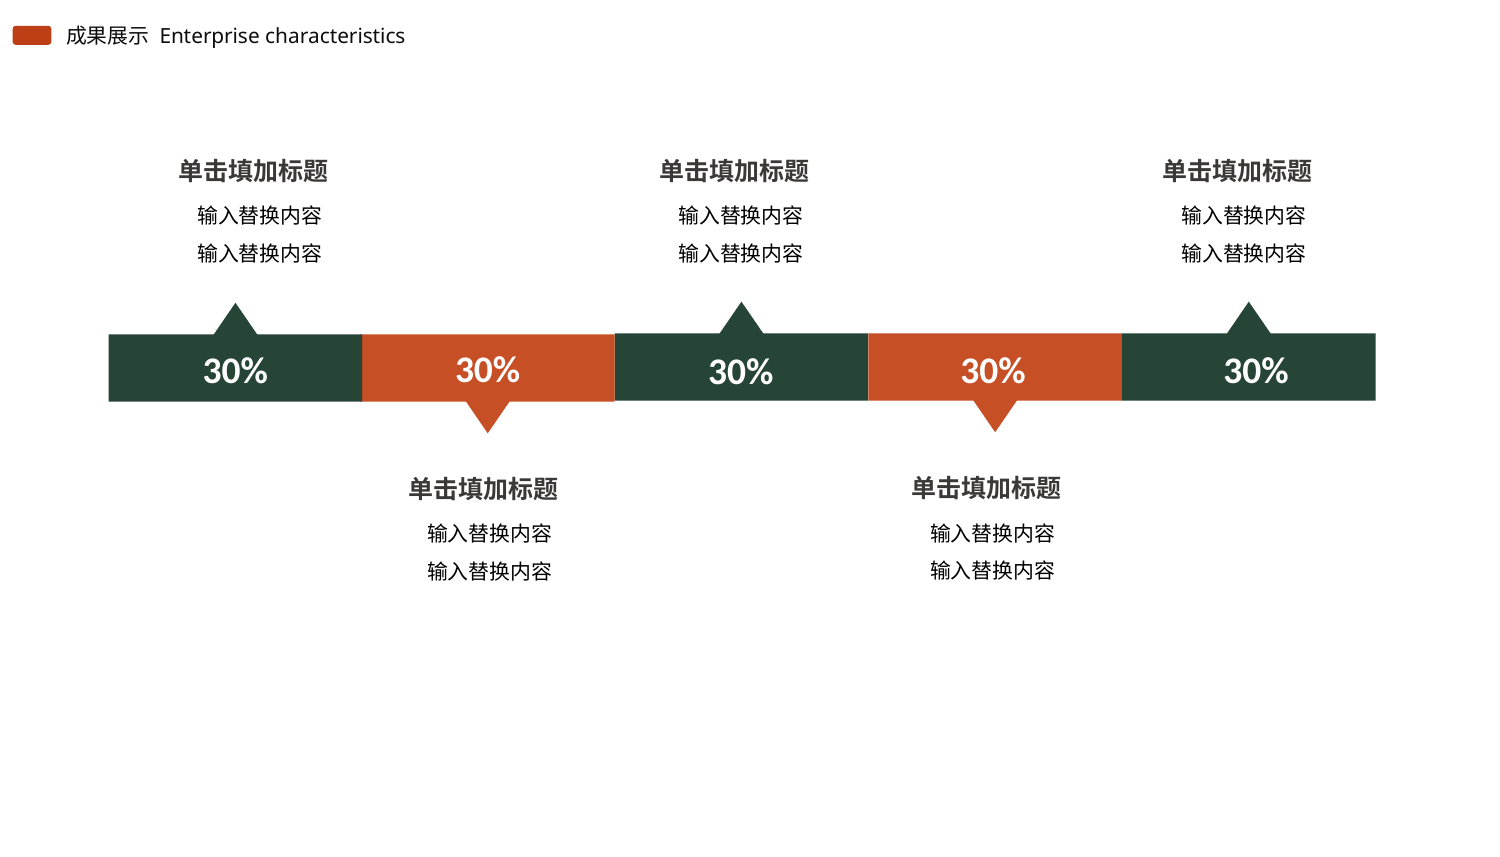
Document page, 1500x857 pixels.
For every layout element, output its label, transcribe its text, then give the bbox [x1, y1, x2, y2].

text_box [11, 24, 51, 46]
text_box 成果展示 [51, 15, 144, 56]
text_box 输入替换内容 输入替换内容 [1086, 195, 1402, 274]
text_box 输入替换内容 输入替换内容 [102, 195, 418, 274]
text_box 单击填加标题 [1137, 149, 1339, 186]
text_box 单击填加标题 [152, 149, 354, 186]
text_box 单击填加标题 [634, 149, 836, 186]
text_box 单击填加标题 [382, 467, 584, 504]
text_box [108, 301, 1376, 434]
text_box 单击填加标题 [885, 466, 1087, 503]
text_box Enterprise characteristics [144, 15, 528, 56]
text_box 输入替换内容 输入替换内容 [332, 513, 647, 591]
text_box 输入替换内容 输入替换内容 [835, 512, 1150, 591]
text_box 输入替换内容 输入替换内容 [583, 195, 899, 274]
